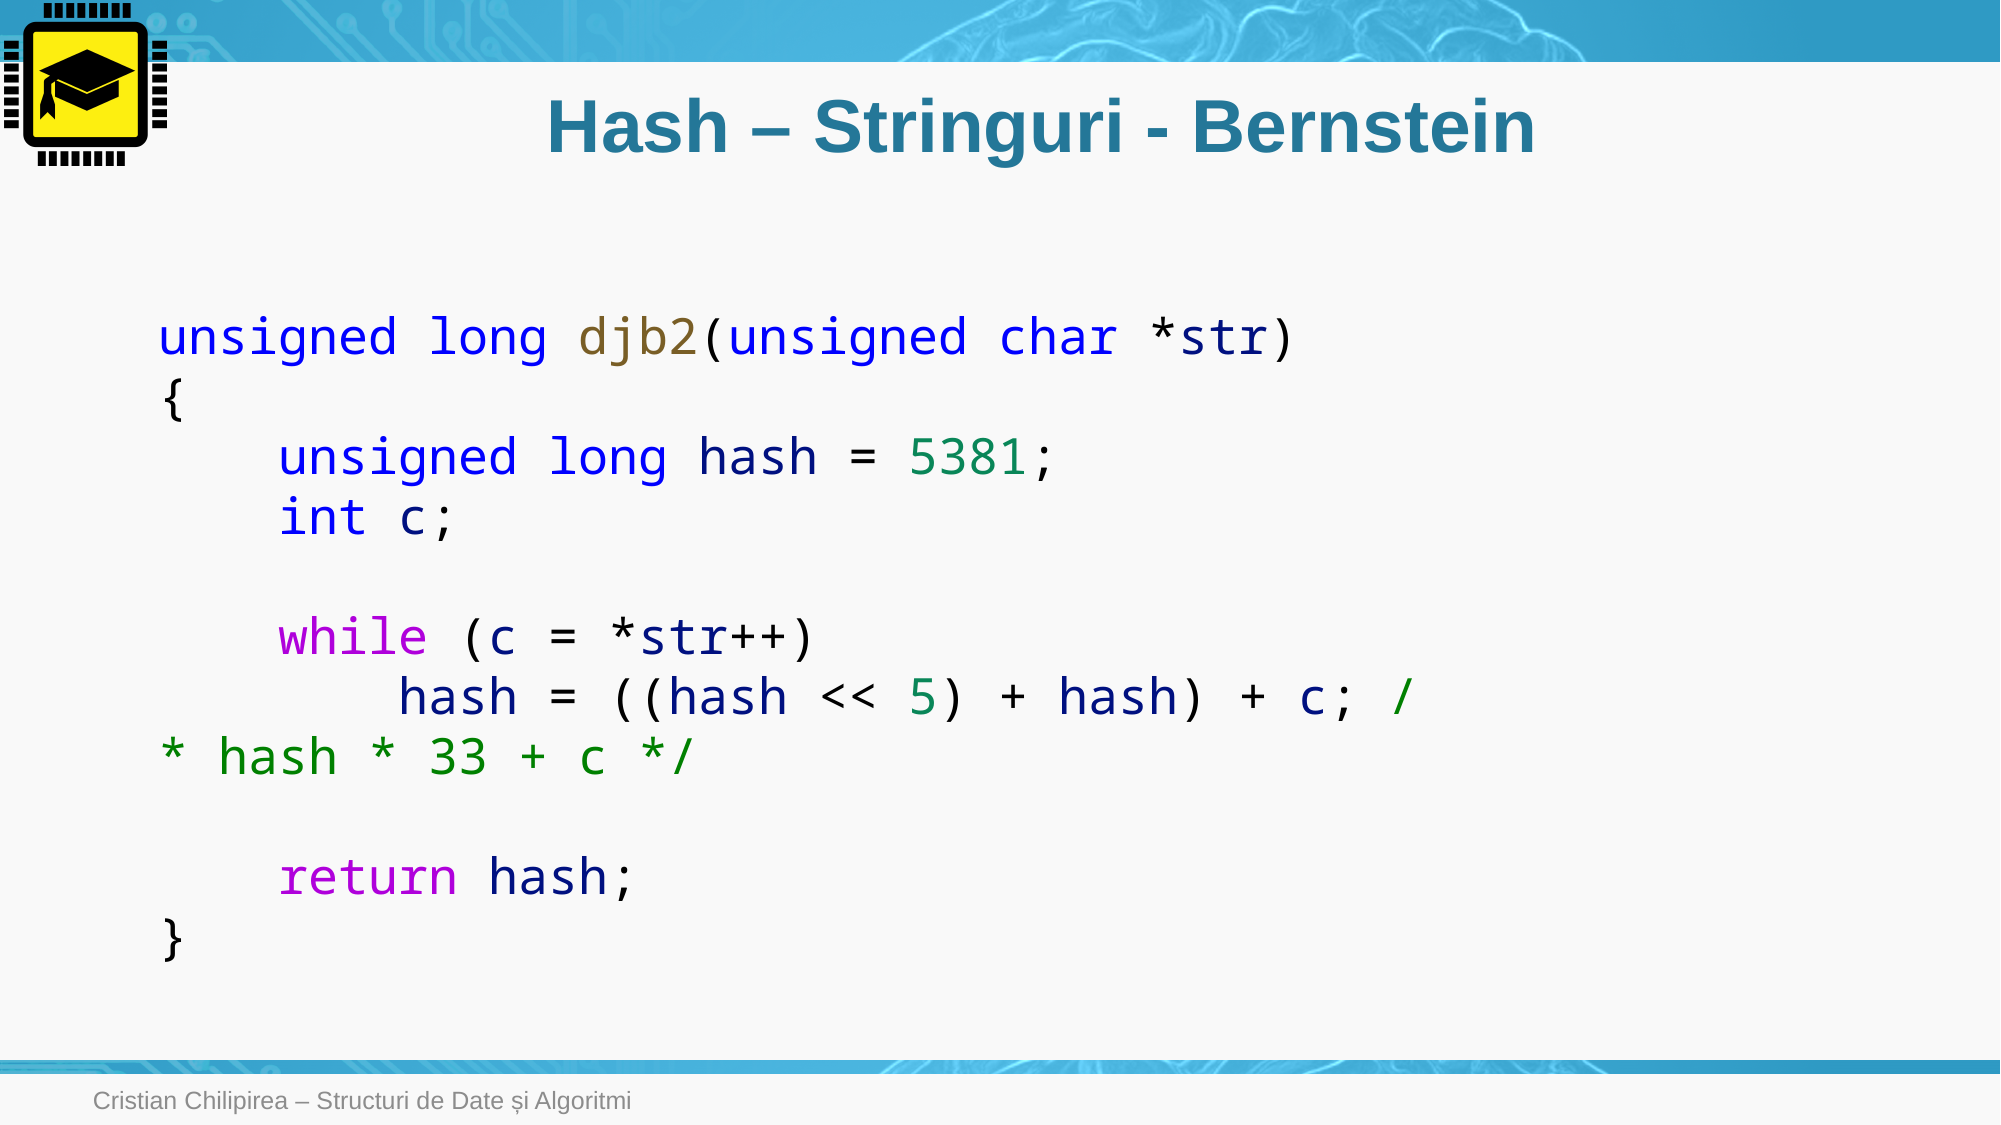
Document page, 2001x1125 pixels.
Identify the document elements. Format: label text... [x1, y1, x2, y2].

picture [0, 1060, 2000, 1074]
text_box unsigned long djb2(unsigned char *str) { unsigned long hash = 5381; int c; while (c = *str++) hash = ((hash << 5) + hash) + c; /* hash * 33 + c */ return hash; } [143, 296, 1943, 972]
picture [0, 0, 2000, 166]
title Hash – Stringuri - Bernstein [170, 76, 1915, 180]
footer Cristian Chilipirea – Structuri de Date și Algoritmi [77, 1073, 1338, 1125]
